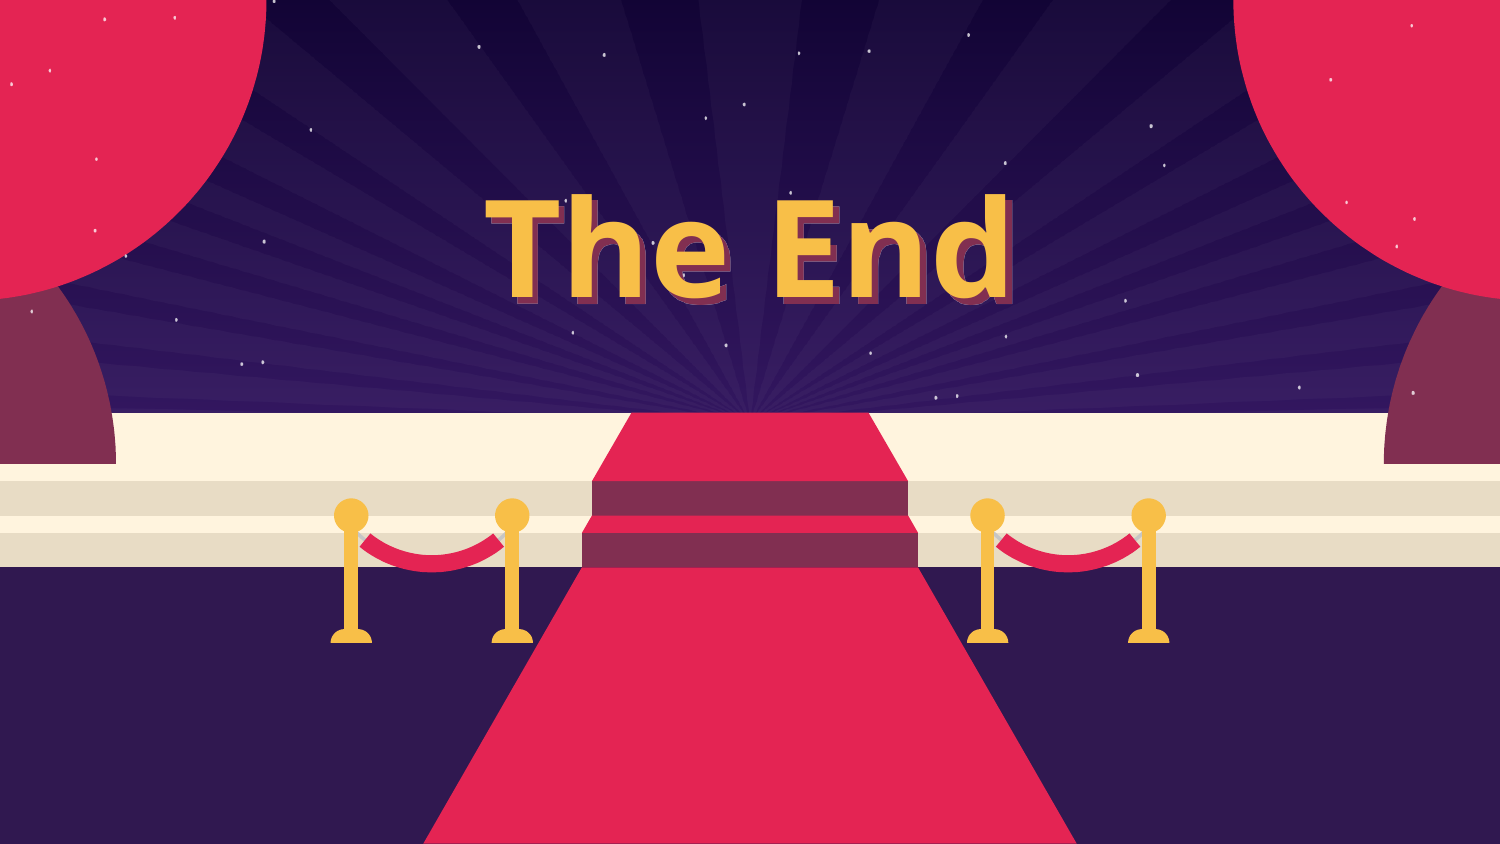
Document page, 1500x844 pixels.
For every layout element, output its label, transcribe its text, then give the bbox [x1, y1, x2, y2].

picture [0, 0, 1500, 416]
title The End [335, 143, 1165, 344]
